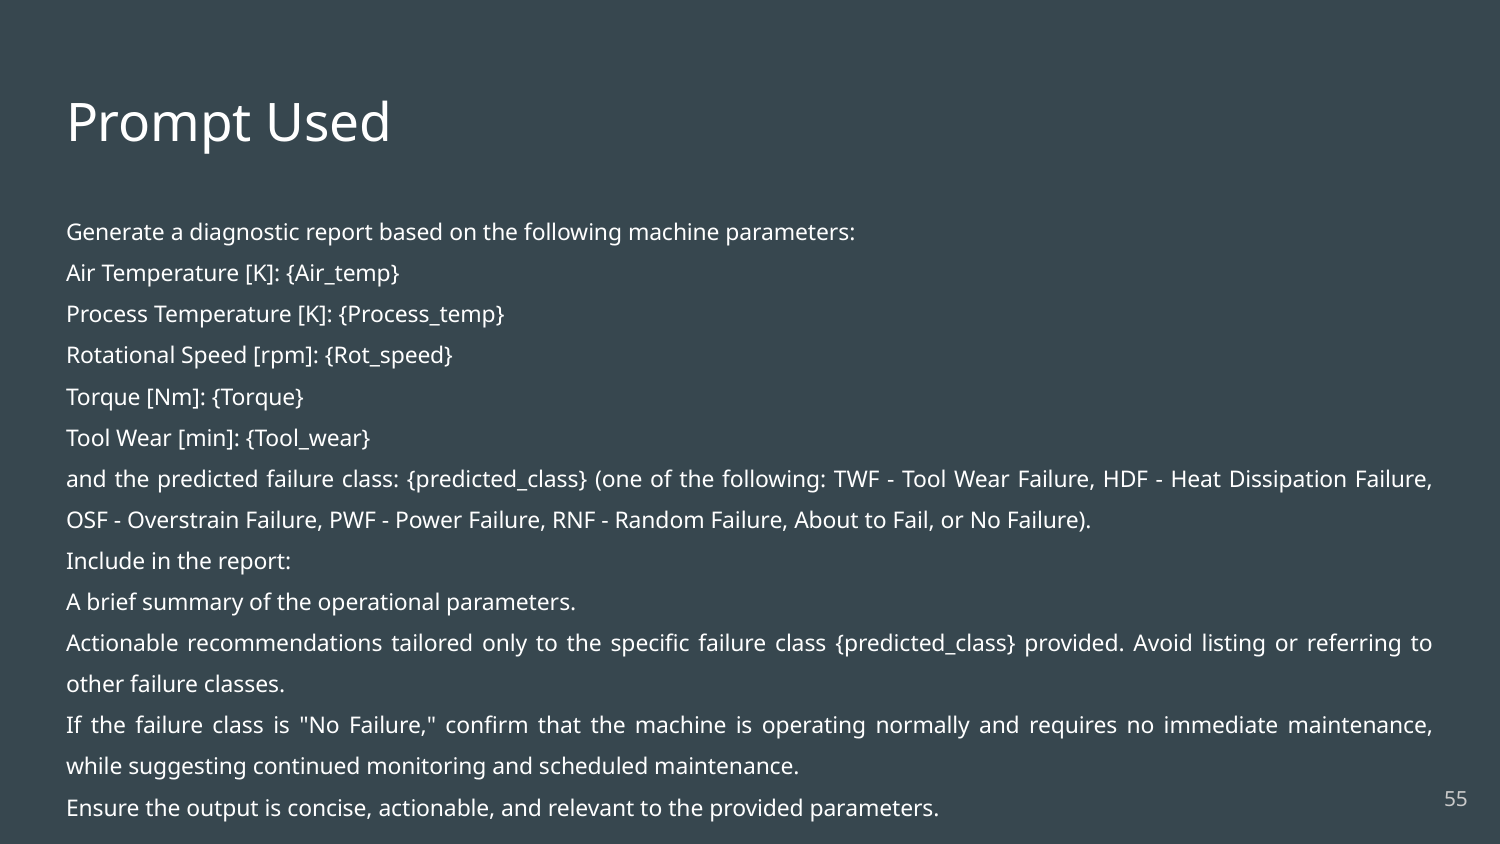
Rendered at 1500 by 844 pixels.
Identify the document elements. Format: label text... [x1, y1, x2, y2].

slide_number ‹#› [1392, 767, 1483, 833]
title Prompt Used [51, 72, 1449, 167]
list Generate a diagnostic report based on the following machine parameters: Air Temperature [K]: {Air_temp} Process Temperature [K]: {Process_temp} Rotational Speed [rpm]: {Rot_speed} Torque [Nm]: {Torque} Tool Wear [min]: {Tool_wear} and the predicted failure class: {predicted_class} (one of the following: TWF - Tool Wear Failure, HDF - Heat Dissipation Failure, OSF - Overstrain Failure, PWF - Power Failure, RNF - Random Failure, About to Fail, or No Failure). Include in the report: A brief summary of the operational parameters. Actionable recommendations tailored only to the specific failure class {predicted_class} provided. Avoid listing or referring to other failure classes. If the failure class is "No Failure," confirm that the machine is operating normally and requires no immediate maintenance, while suggesting continued monitoring and scheduled maintenance. Ensure the output is concise, actionable, and relevant to the provided parameters. [51, 189, 1449, 836]
